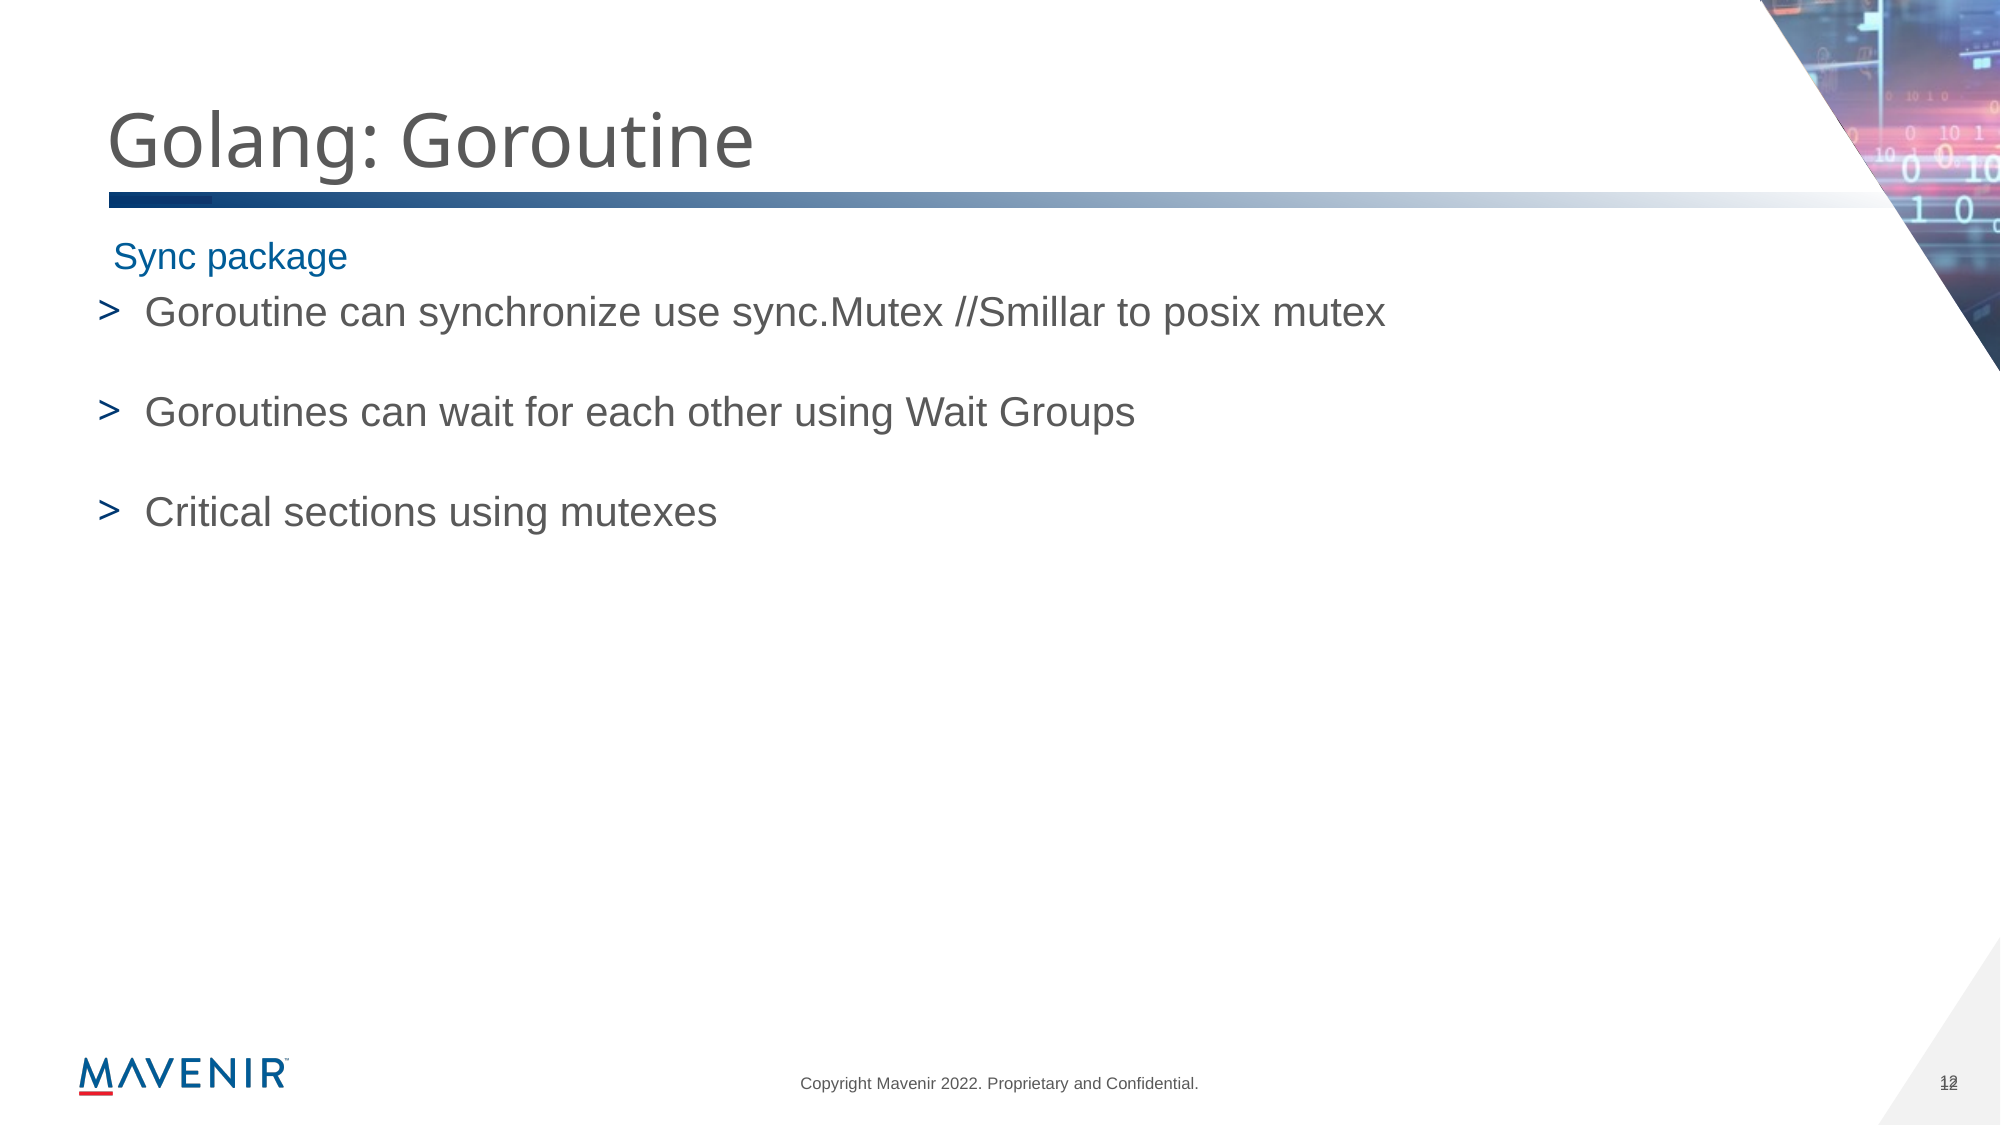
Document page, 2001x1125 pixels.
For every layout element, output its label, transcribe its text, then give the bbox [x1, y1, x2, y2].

list Sync package [98, 229, 1915, 284]
list Goroutine can synchronize use sync.Mutex //Smillar to posix mutex Goroutines can wait for each other using Wait Groups Critical sections using mutexes [82, 277, 1943, 1057]
picture [1760, 0, 2000, 372]
text_box 12 [1924, 1056, 2000, 1102]
text_box [108, 191, 1916, 208]
picture [73, 1054, 291, 1099]
title Golang: Goroutine [91, 33, 1951, 184]
